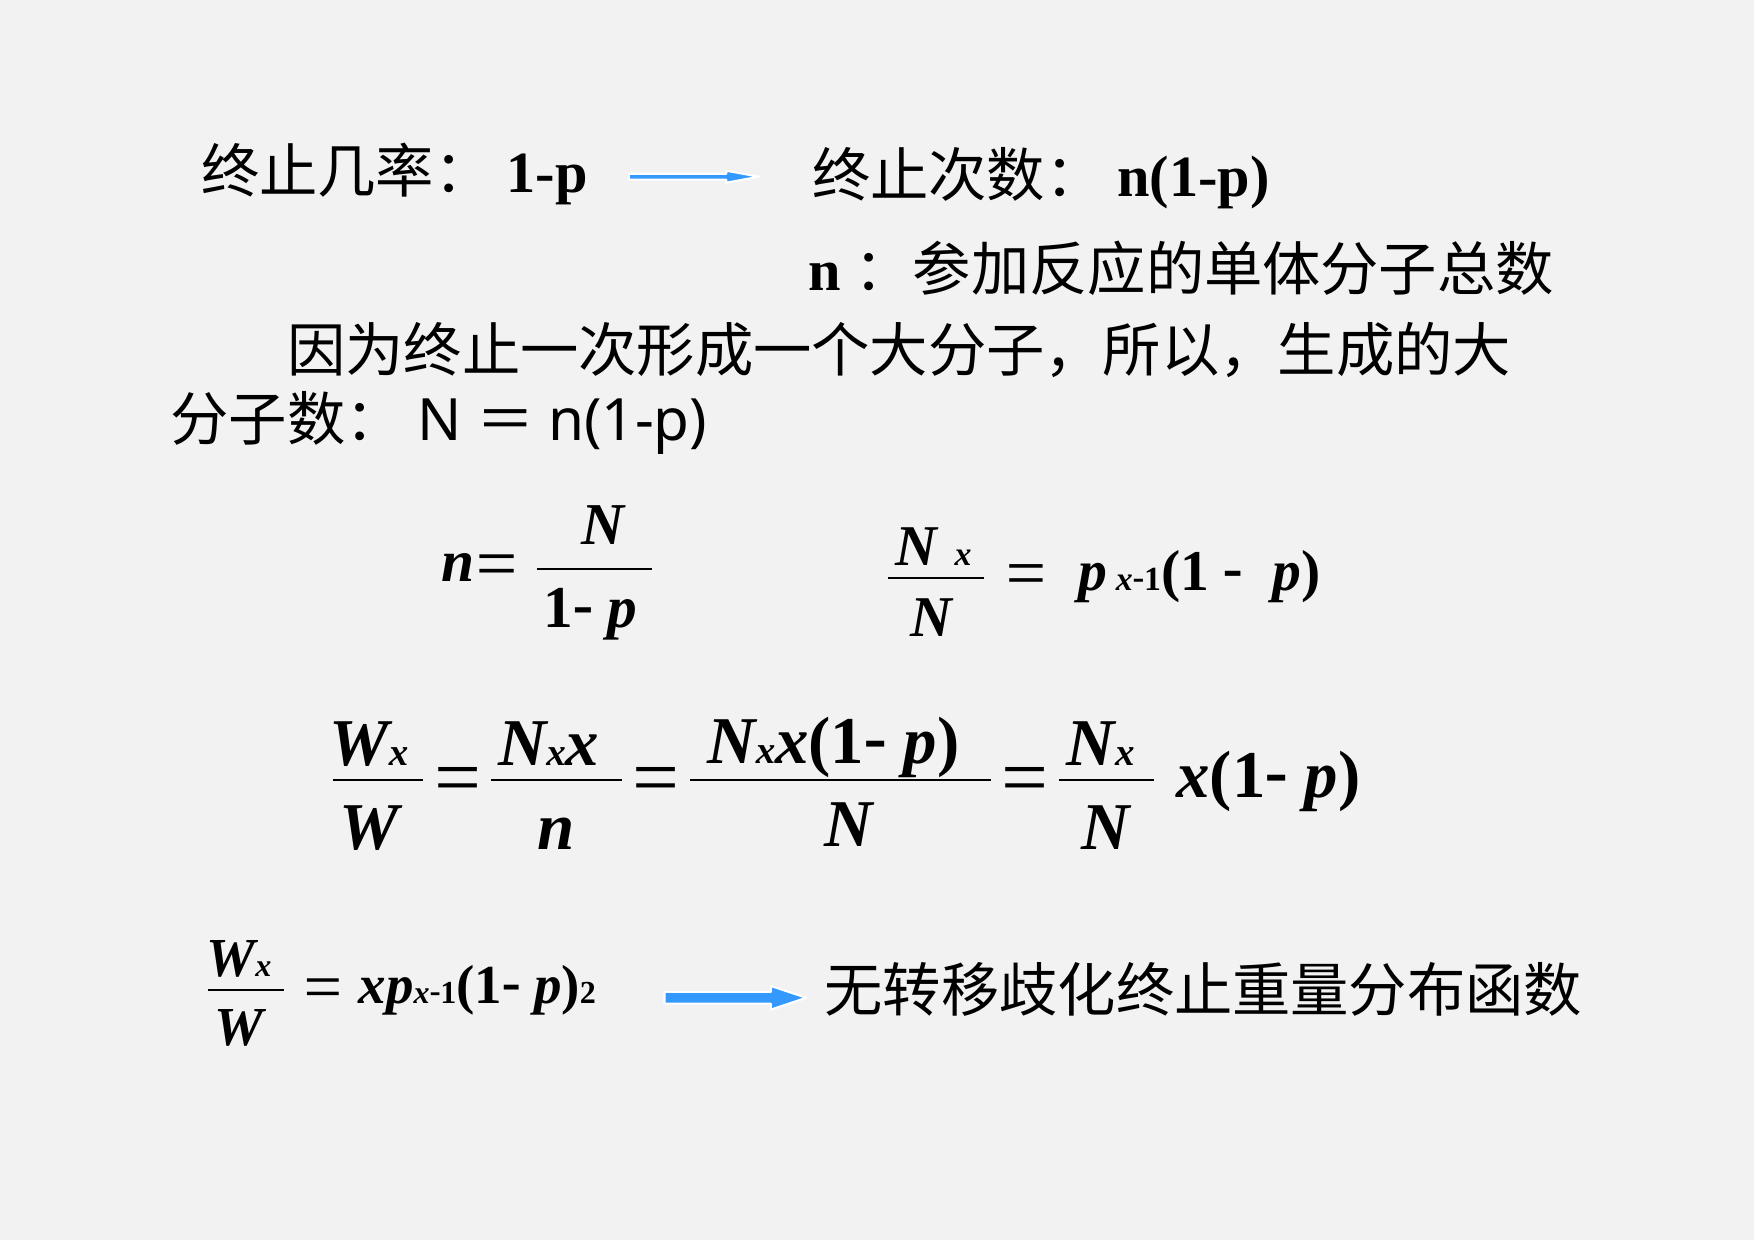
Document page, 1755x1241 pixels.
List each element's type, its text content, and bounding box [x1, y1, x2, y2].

text_box Wx W [329, 708, 409, 870]
text_box = [431, 729, 485, 818]
text_box x(1- p) [1176, 729, 1361, 818]
text_box N x N [895, 516, 972, 656]
text_box Nxx n [498, 708, 600, 870]
text_box = xpx-1(1- p)2 [301, 945, 597, 1022]
text_box Wx W [206, 931, 272, 1064]
text_box n= [441, 522, 521, 602]
text_box 无转移歧化终止重量分布函数 [824, 966, 1583, 1154]
text_box Nxx(1- p) N [707, 685, 960, 868]
text_box 终止次数：n(1-p) [812, 145, 1271, 216]
text_box 终止几率：1-p [201, 141, 588, 212]
text_box [662, 983, 809, 1012]
text_box N 1- p [543, 504, 638, 647]
text_box = p x-1(1 - p) [1003, 531, 1321, 610]
text_box = [629, 729, 683, 818]
text_box = [998, 729, 1052, 818]
text_box Nx N [1066, 708, 1135, 870]
text_box n：参加反应的单体分子总数 因为终止一次形成一个大分子，所以，生成的大 分子数：N＝n(1-p) [170, 239, 1554, 460]
text_box [626, 168, 761, 185]
